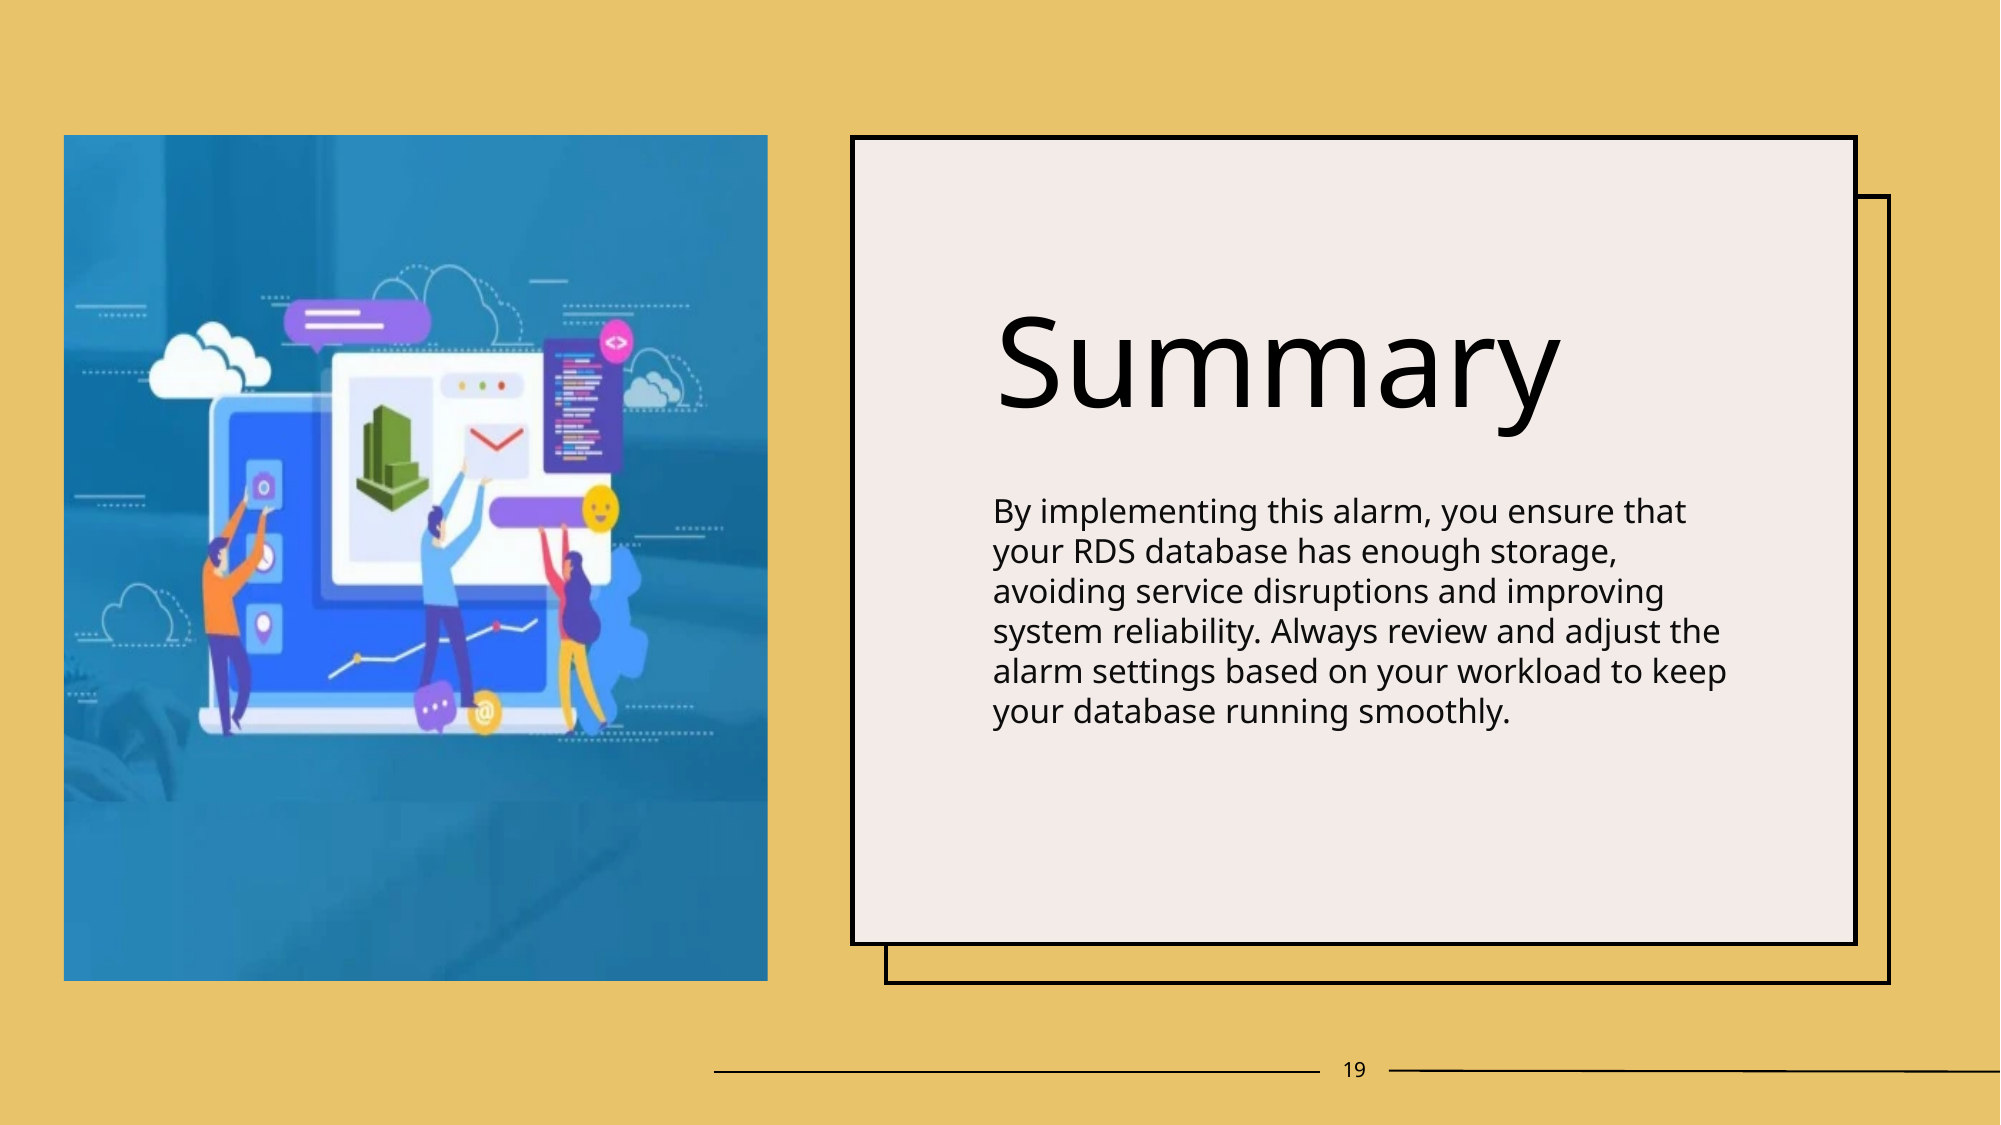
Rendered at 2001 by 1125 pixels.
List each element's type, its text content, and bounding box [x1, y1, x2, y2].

slide_number 19 [1324, 1050, 1385, 1091]
list By implementing this alarm, you ensure that your RDS database has enough storage, avoiding service disruptions and improving system reliability. Always review and adjust the alarm settings based on your workload to keep your database running smoothly. [978, 483, 1769, 729]
picture [63, 135, 768, 981]
title Summary [980, 292, 1795, 484]
